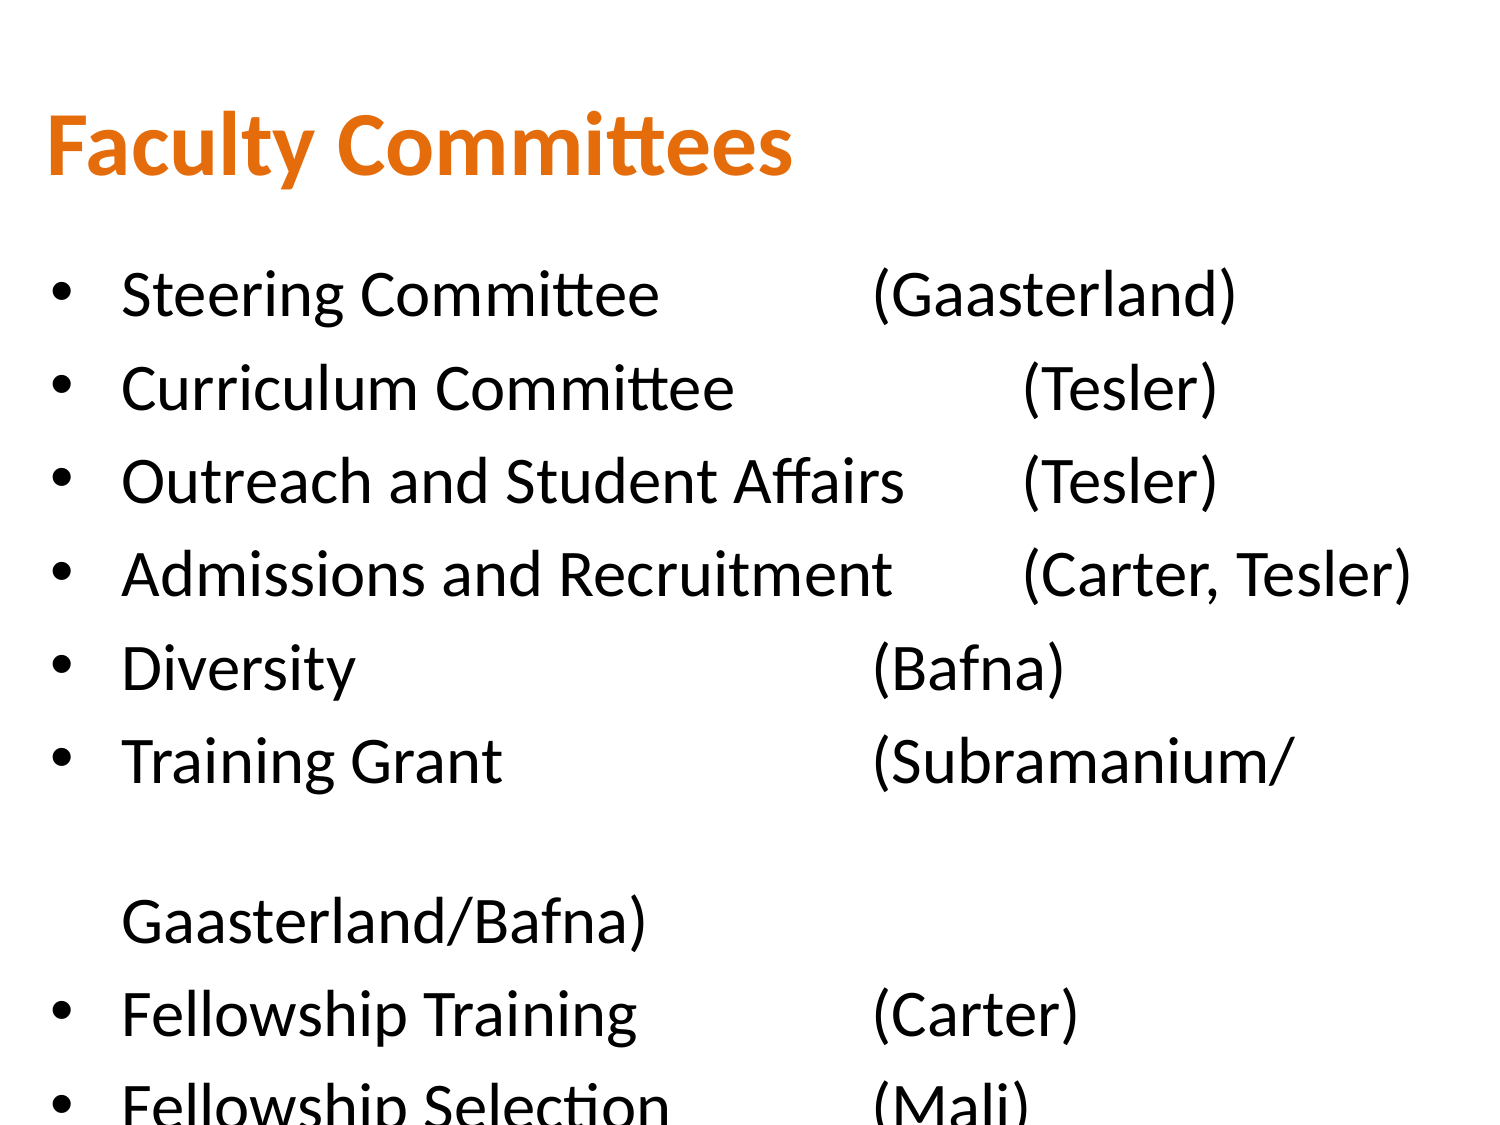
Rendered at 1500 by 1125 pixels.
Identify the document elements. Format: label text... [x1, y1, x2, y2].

title Faculty Committees [31, 45, 1382, 233]
list Steering Committee (Gaasterland) Curriculum Committee (Tesler) Outreach and Student Affairs (Tesler) Admissions and Recruitment (Carter, Tesler) Diversity (Bafna) Training Grant (Subramanium/ Gaasterland/Bafna) Fellowship Training (Carter) Fellowship Selection (Mali) [31, 235, 1500, 978]
